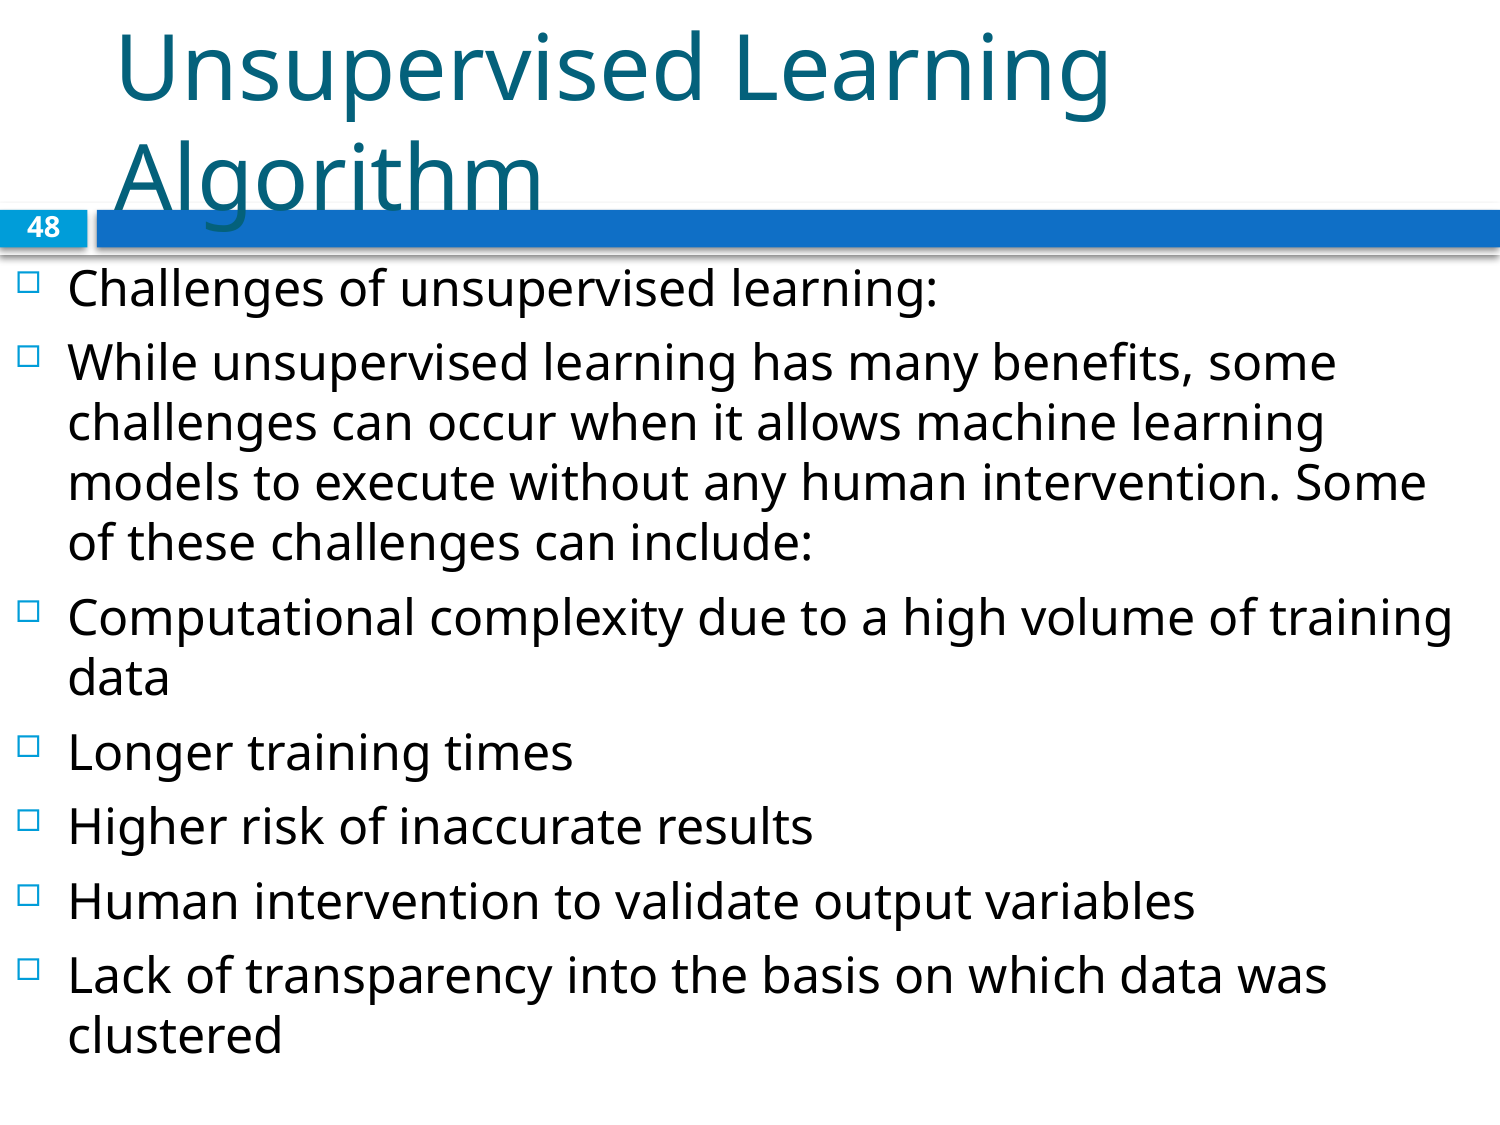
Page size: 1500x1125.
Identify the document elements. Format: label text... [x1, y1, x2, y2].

list Challenges of unsupervised learning: While unsupervised learning has many benefits, some challenges can occur when it allows machine learning models to execute without any human intervention. Some of these challenges can include: Computational complexity due to a high volume of training data Longer training times Higher risk of inaccurate results Human intervention to validate output variables Lack of transparency into the basis on which data was clustered [0, 248, 1500, 1125]
title Unsupervised Learning Algorithm [99, 37, 1438, 201]
slide_number 48 [0, 208, 88, 249]
